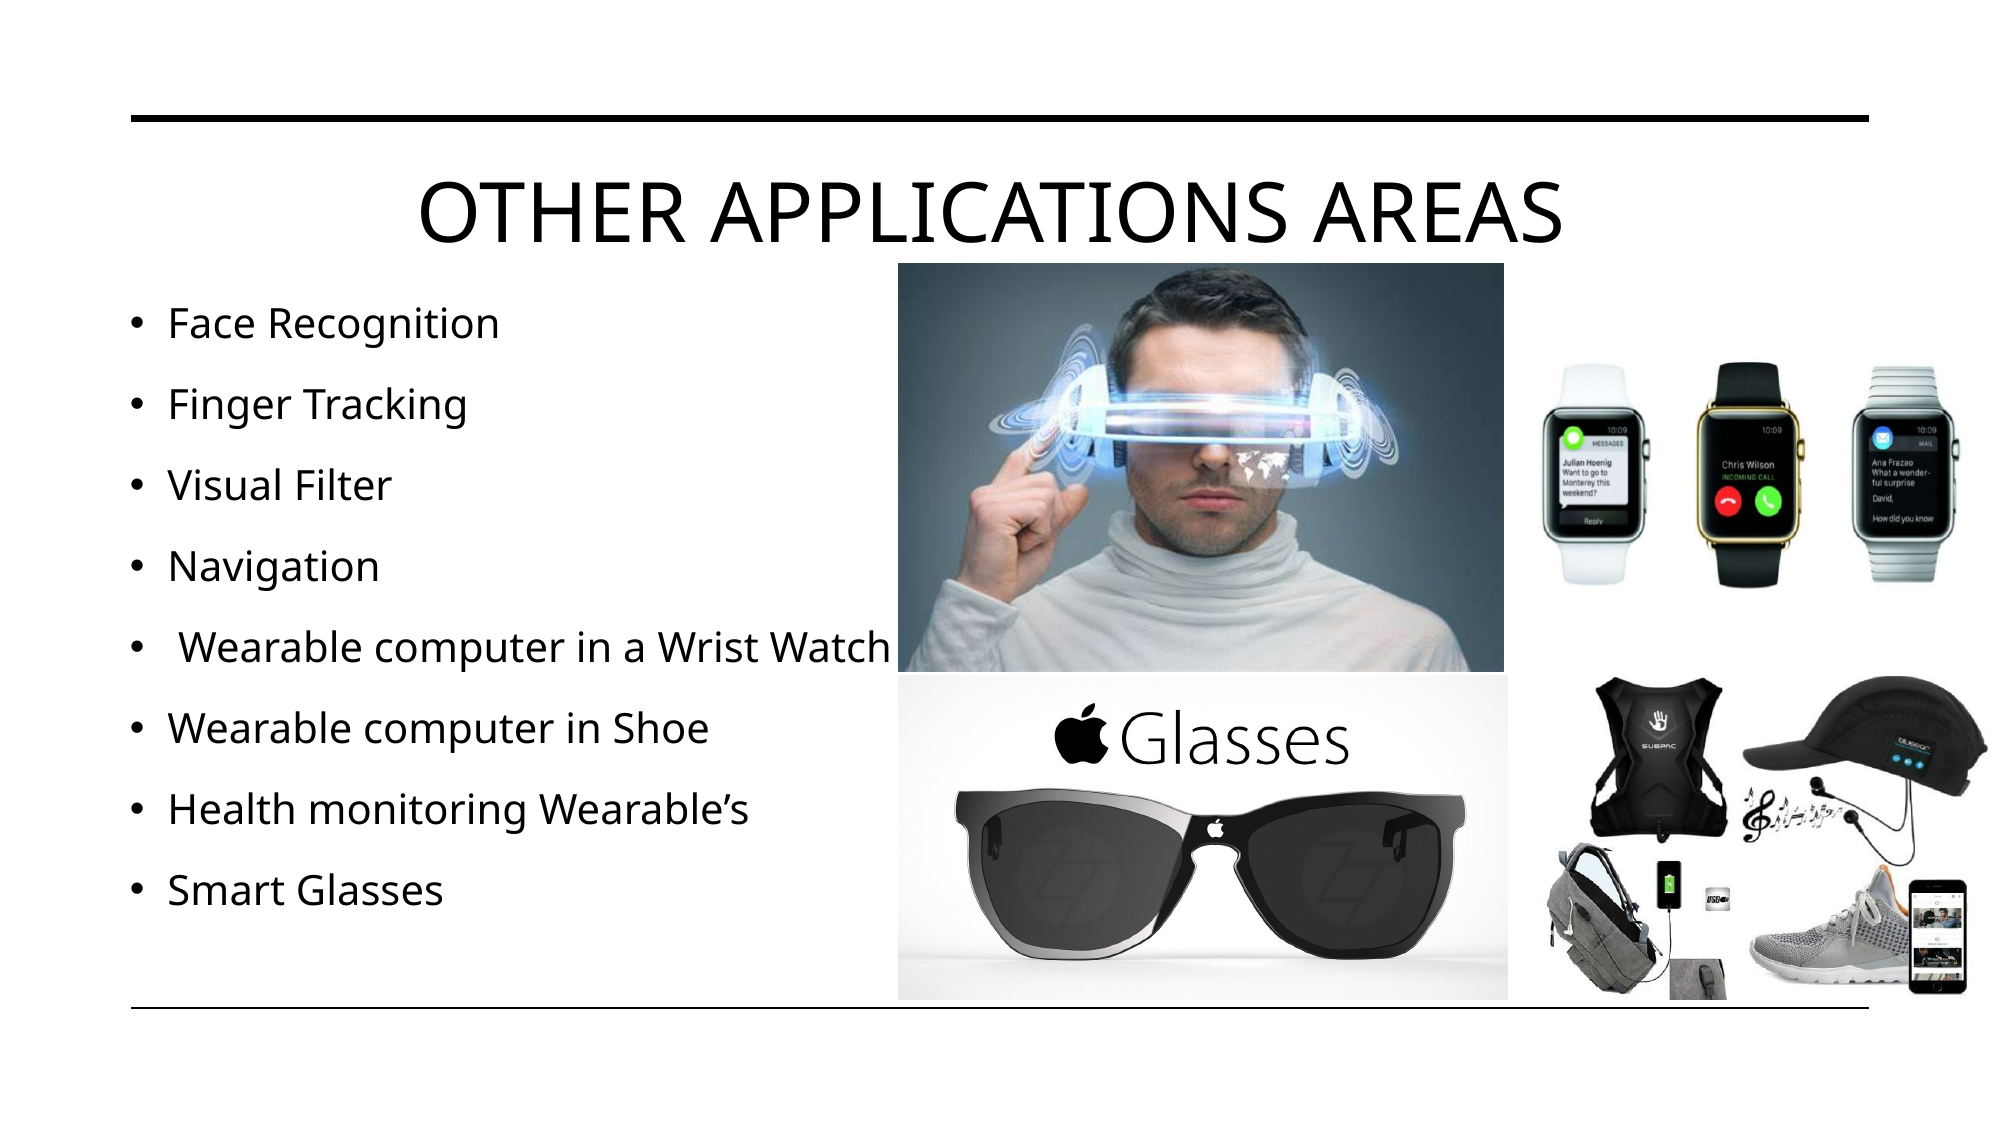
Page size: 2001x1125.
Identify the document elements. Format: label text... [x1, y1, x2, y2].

picture [898, 263, 1504, 672]
picture [898, 675, 1508, 1000]
picture [1507, 263, 1991, 1000]
list Face Recognition Finger Tracking Visual Filter Navigation Wearable computer in a Wrist Watch Wearable computer in Shoe Health monitoring Wearable’s Smart Glasses [114, 279, 1255, 973]
title Other Applications Areas [114, 151, 1869, 377]
